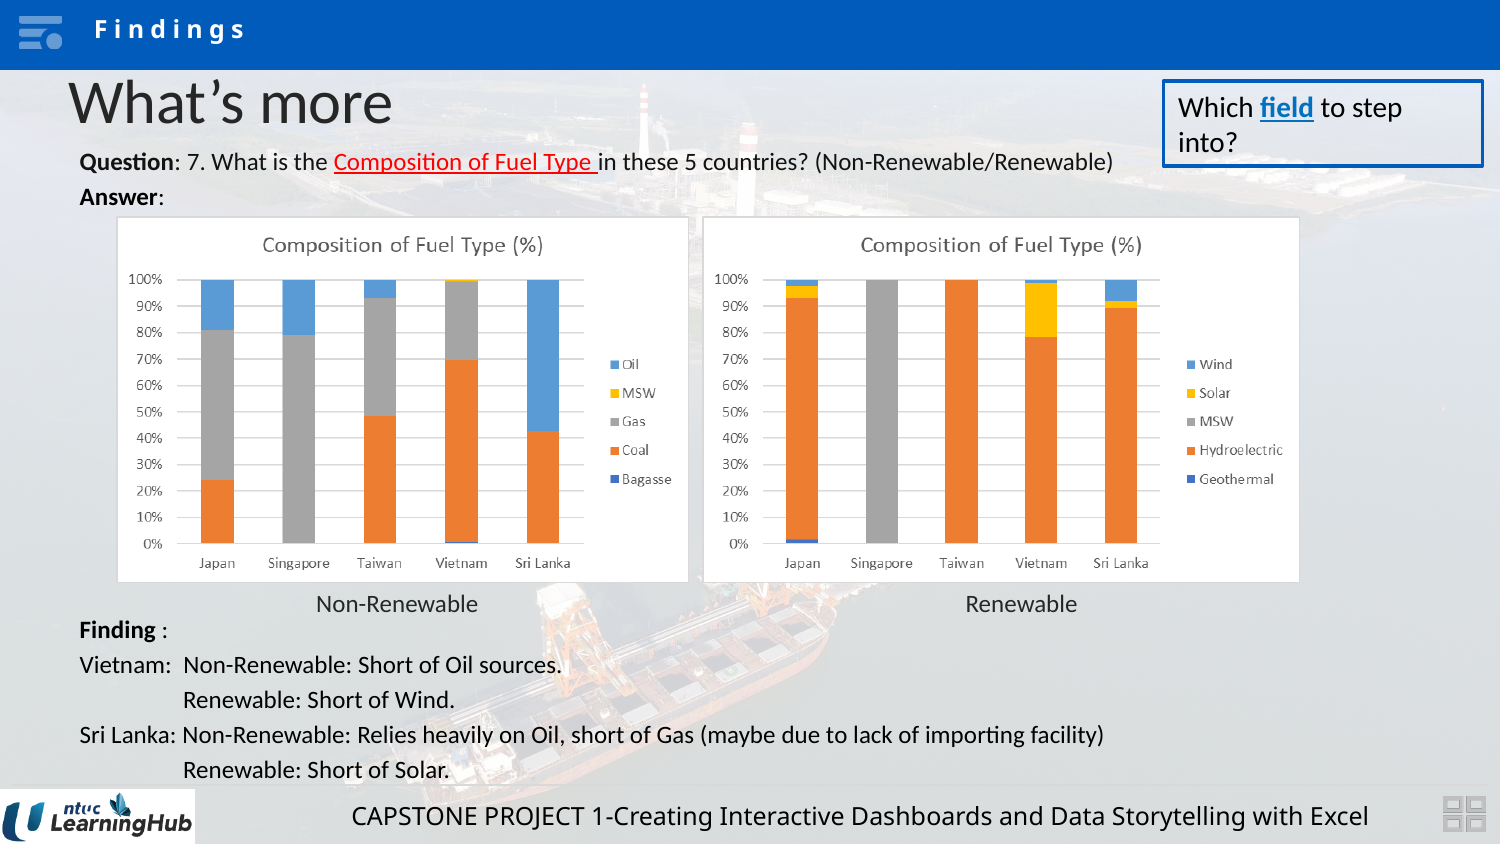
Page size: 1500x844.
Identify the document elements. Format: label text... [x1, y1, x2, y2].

text_box Which field to step into? [1163, 81, 1483, 166]
text_box Renewable [950, 591, 1199, 621]
text_box What’s more [53, 50, 869, 146]
picture [1443, 796, 1486, 832]
picture [0, 789, 195, 844]
text_box Finding : Vietnam: Non-Renewable: Short of Oil sources. Renewable: Short of Wind. Sri Lanka: Non-Renewable: Relies heavily on Oil, short of Gas (maybe due to lack of importing facility) Renewable: Short of Solar. [64, 606, 1411, 793]
picture [702, 216, 1300, 584]
picture [116, 216, 690, 584]
text_box Question: 7. What is the Composition of Fuel Type in these 5 countries? (Non-Renewable/Renewable) Answer: [64, 137, 1411, 217]
text_box Findings [79, 0, 1294, 51]
picture [19, 16, 62, 49]
text_box Non-Renewable [301, 591, 550, 621]
